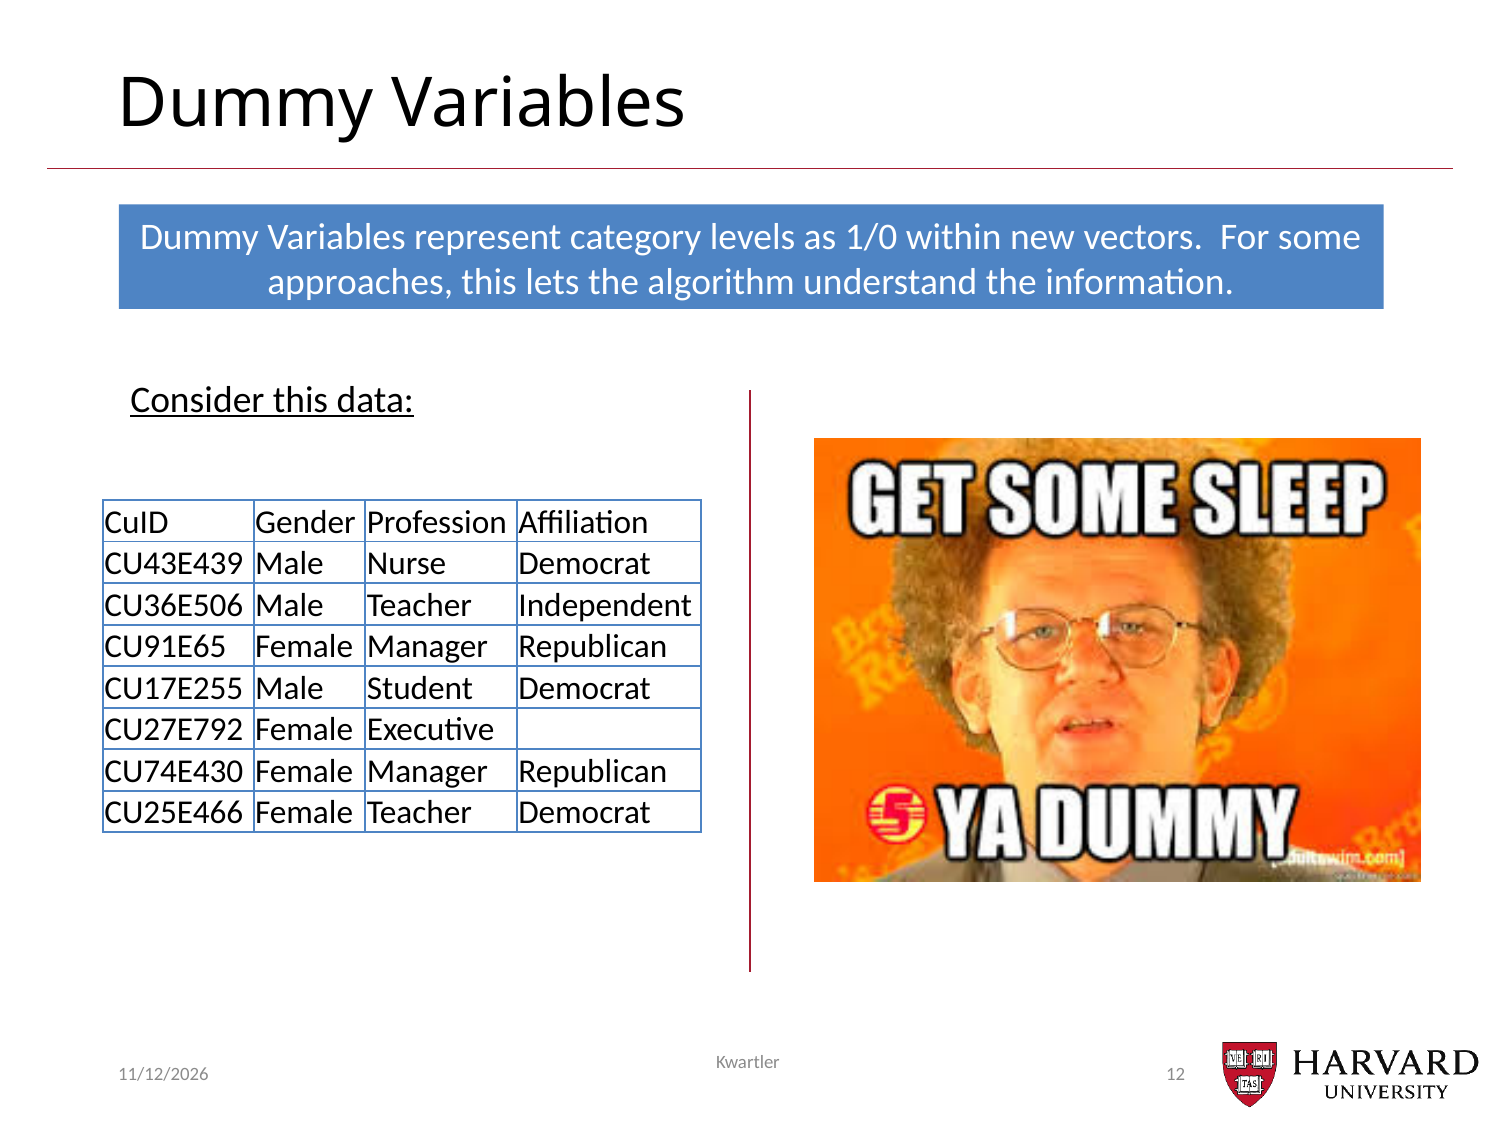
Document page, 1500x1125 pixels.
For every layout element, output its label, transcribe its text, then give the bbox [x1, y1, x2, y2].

table_cell CU36E506 [104, 584, 253, 624]
table_cell CU25E466 [104, 792, 253, 831]
table_cell Democrat [518, 667, 700, 707]
table_cell Male [255, 667, 364, 707]
text_box Consider this data: [115, 367, 430, 427]
table_cell Teacher [366, 584, 516, 624]
table_cell Manager [366, 750, 516, 790]
table_cell Nurse [366, 542, 516, 582]
table_cell CU43E439 [104, 542, 253, 582]
table_cell CU17E255 [104, 667, 253, 707]
table_cell Male [255, 584, 364, 624]
table_cell Female [255, 792, 364, 831]
table_cell Executive [366, 709, 516, 748]
table_cell Democrat [518, 542, 700, 582]
table_cell Teacher [366, 792, 516, 831]
table_cell CU27E792 [104, 709, 253, 748]
table_header CuID [104, 501, 253, 541]
table_cell Male [255, 542, 364, 582]
table_cell Female [255, 709, 364, 748]
picture [1200, 1024, 1500, 1125]
table_cell Democrat [518, 792, 700, 831]
table_cell Republican [518, 626, 700, 665]
table_cell Female [255, 750, 364, 790]
table_cell Republican [518, 750, 700, 790]
table_cell [518, 709, 700, 748]
text_box Dummy Variables represent category levels as 1/0 within new vectors. For some approaches, this lets the algorithm understand the information. [118, 204, 1384, 309]
table_header Affiliation [518, 501, 700, 541]
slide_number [103, 1042, 441, 1103]
title Dummy Variables [103, 59, 1397, 157]
table_cell Manager [366, 626, 516, 665]
table_cell Student [366, 667, 516, 707]
table_cell Independent [518, 584, 700, 624]
table_cell CU74E430 [104, 750, 253, 790]
slide_number 12 [1059, 1042, 1200, 1103]
table_cell Female [255, 626, 364, 665]
table_header Profession [366, 501, 516, 541]
text_box Kwartler [496, 1042, 1004, 1103]
table_header Gender [255, 501, 364, 541]
table_cell CU91E65 [104, 626, 253, 665]
picture [814, 438, 1421, 882]
